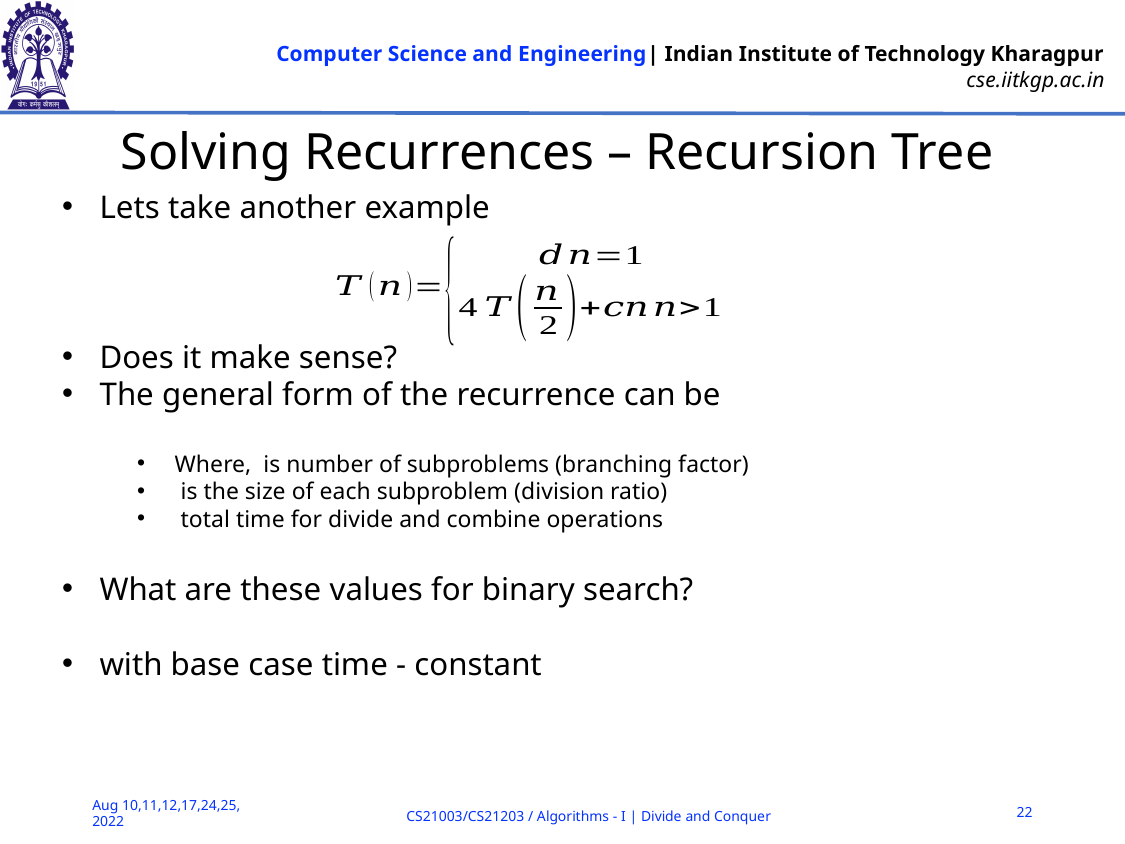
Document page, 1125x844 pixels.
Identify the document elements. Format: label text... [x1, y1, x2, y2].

slide_number 22 [992, 790, 1048, 836]
title Solving Recurrences – Recursion Tree [35, 78, 1078, 221]
text_box CS21003/CS21203 / Algorithms - I | Divide and Conquer [274, 798, 966, 833]
picture [1, 1, 74, 110]
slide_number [77, 798, 274, 844]
